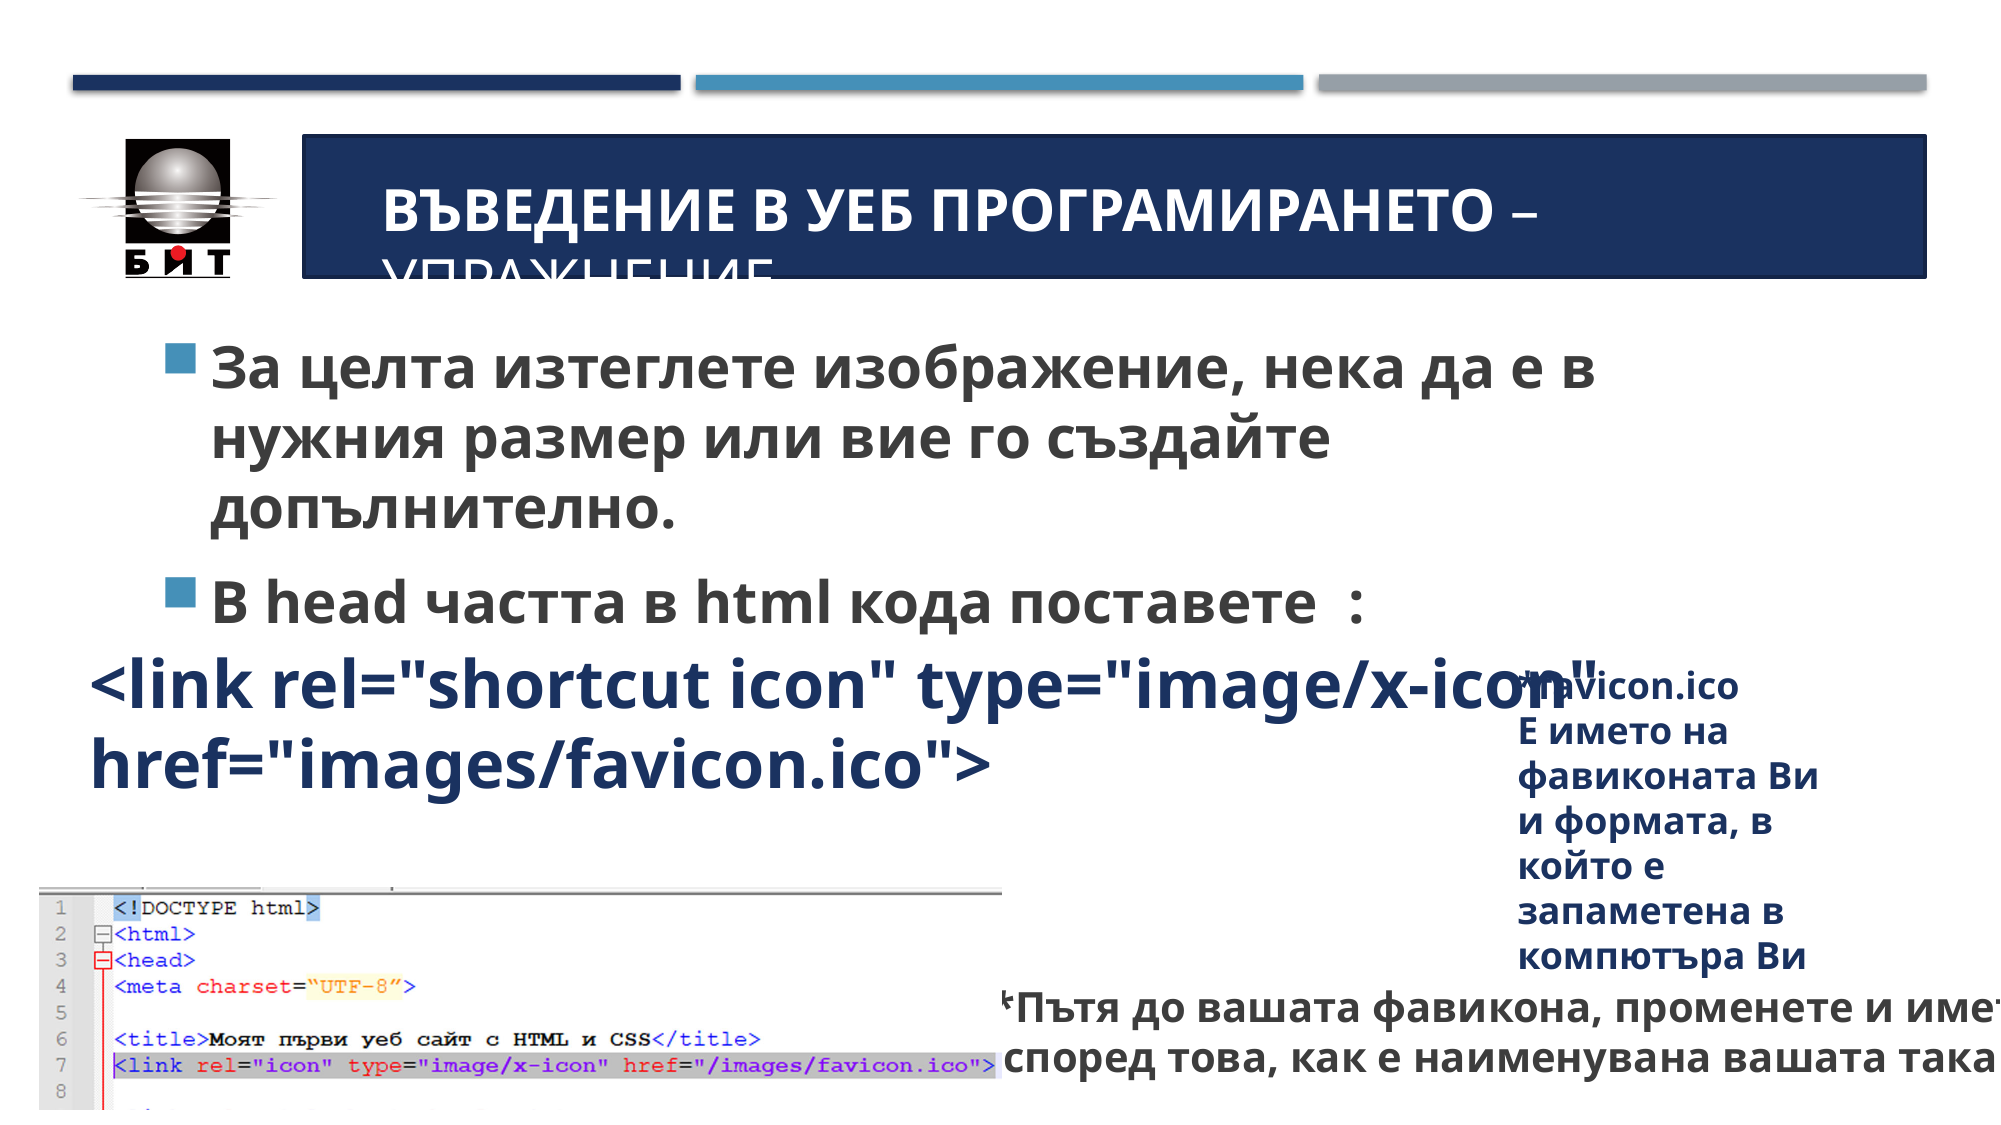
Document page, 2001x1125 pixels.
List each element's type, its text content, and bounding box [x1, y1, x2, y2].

text_box <link rel="shortcut icon" type="image/x-icon" href="images/favicon.ico"> [75, 634, 2000, 810]
text_box *Пътя до вашата фавикона, променете и името според това, как е наименувана вашата такава. [1007, 973, 2000, 1089]
picture [74, 105, 280, 311]
text_box За целта изтеглете изображение, нека да е в нужния размер или вие го създайте допълнително. В head частта в html кода поставете : [144, 434, 1613, 531]
text_box *favicon.ico Е името на фавиконата Ви и формата, в който е запаметена в компютъра Ви [1502, 654, 1861, 985]
picture [38, 887, 1002, 1111]
text_box ВЪВЕДЕНИЕ В УЕБ ПРОГРАМИРАНЕТО – УПРАЖНЕНИЕ [366, 165, 1919, 321]
text_box [302, 134, 1927, 279]
